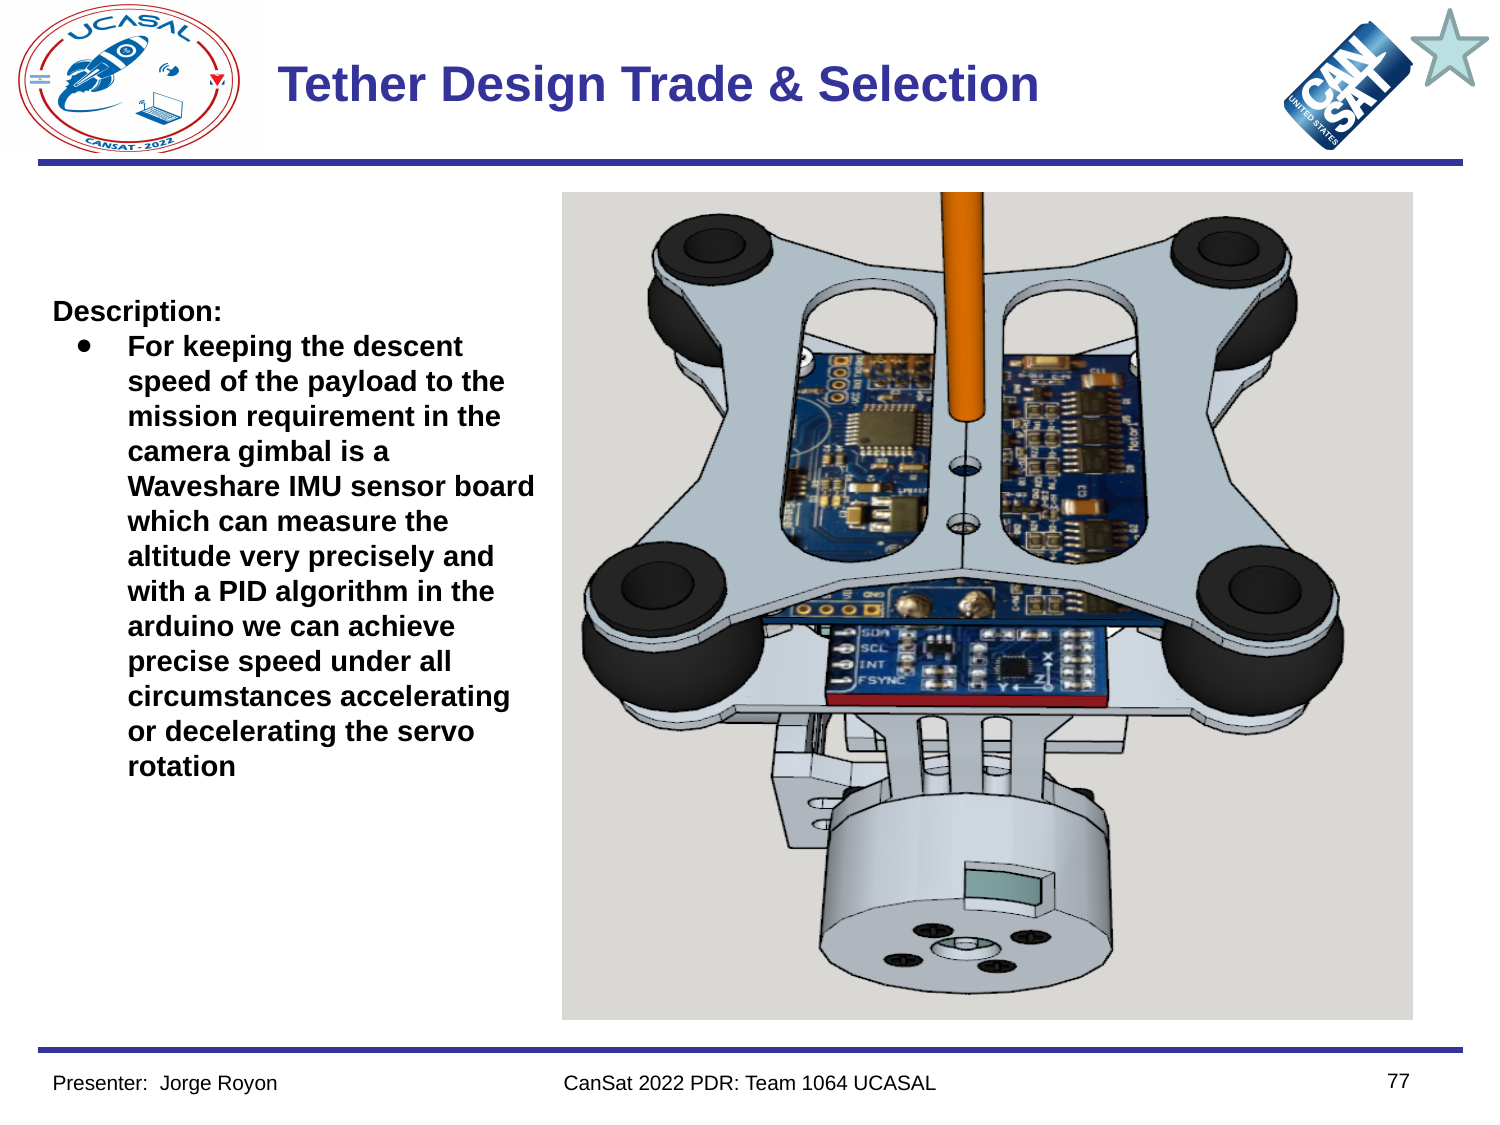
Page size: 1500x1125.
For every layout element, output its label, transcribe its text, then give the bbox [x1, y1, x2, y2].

text_box Presenter: Jorge Royon [37, 1062, 413, 1103]
picture [0, 0, 260, 153]
footer CanSat 2022 PDR: Team 1064 UCASAL [450, 1062, 1050, 1103]
text_box [1412, 9, 1488, 85]
title Tether Design Trade & Selection [263, 12, 1238, 150]
slide_number ‹#› [1312, 1059, 1425, 1100]
text_box Description: For keeping the descent speed of the payload to the mission requirement in the camera gimbal is a Waveshare IMU sensor board which can measure the altitude very precisely and with a PID algorithm in the arduino we can achieve precise speed under all circumstances accelerating or decelerating the servo rotation [37, 277, 557, 797]
picture [562, 192, 1413, 1020]
picture [1284, 21, 1413, 150]
